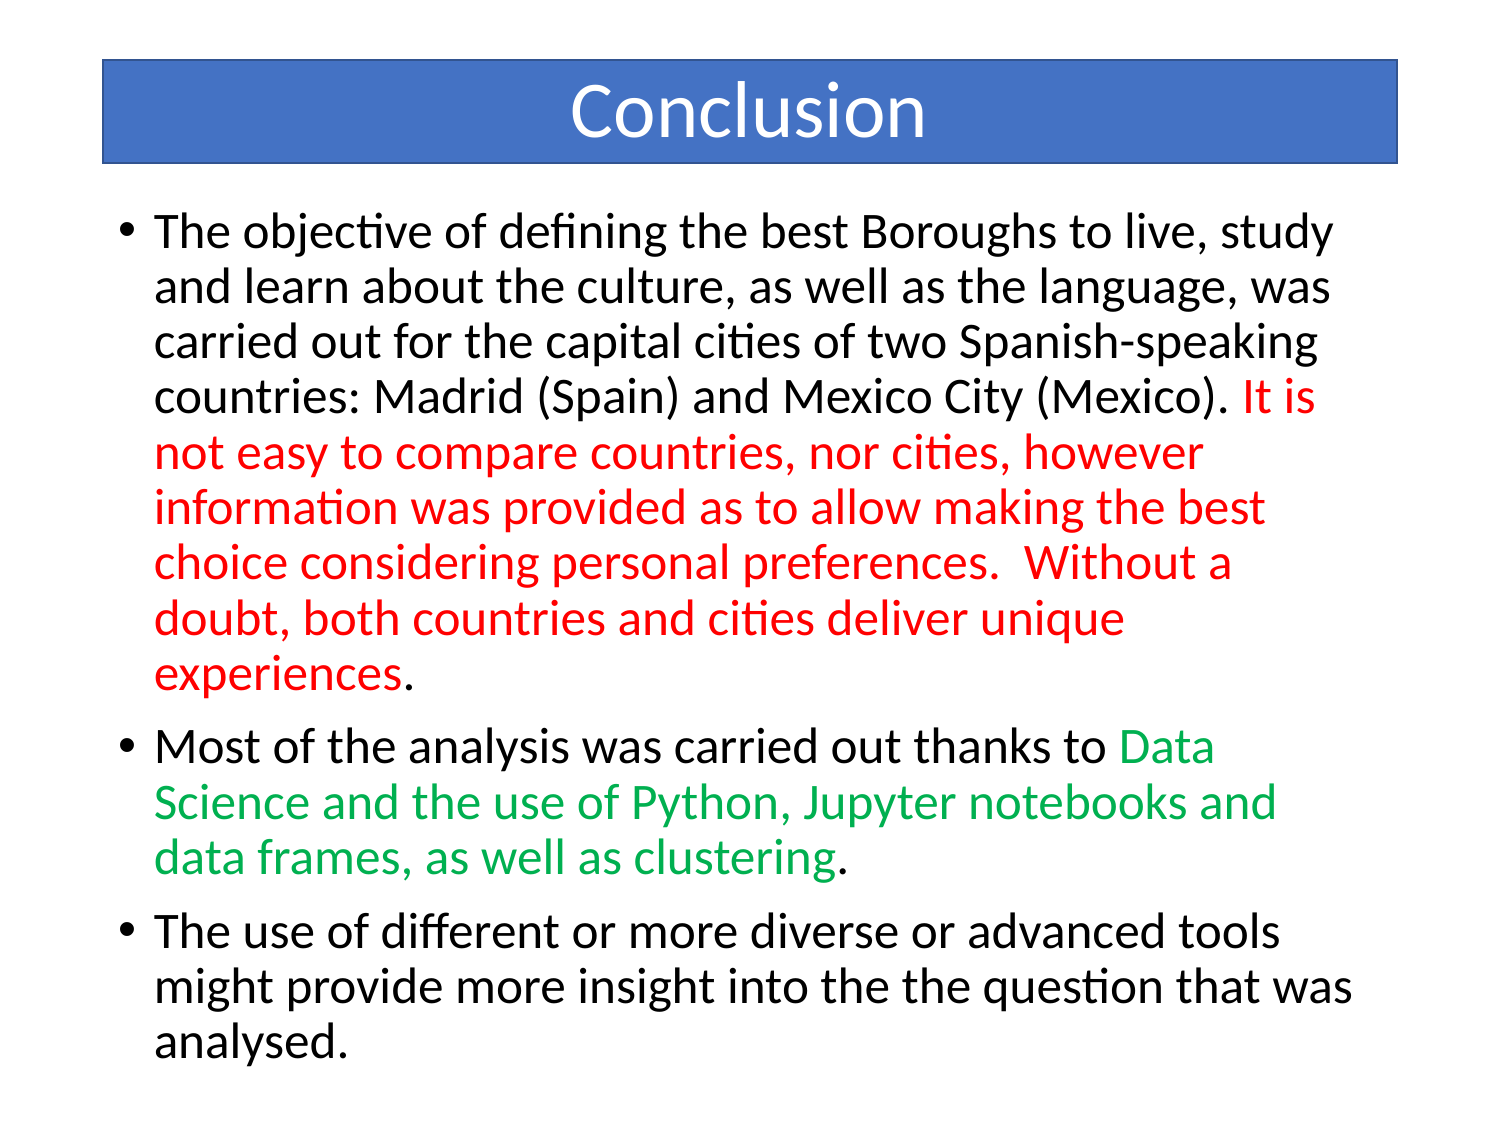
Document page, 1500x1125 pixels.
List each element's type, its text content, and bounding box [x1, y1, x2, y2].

list The objective of defining the best Boroughs to live, study and learn about the culture, as well as the language, was carried out for the capital cities of two Spanish-speaking countries: Madrid (Spain) and Mexico City (Mexico). It is not easy to compare countries, nor cities, however information was provided as to allow making the best choice considering personal preferences. Without a doubt, both countries and cities deliver unique experiences. Most of the analysis was carried out thanks to Data Science and the use of Python, Jupyter notebooks and data frames, as well as clustering. The use of different or more diverse or advanced tools might provide more insight into the the question that was analysed. [103, 196, 1397, 1082]
title Conclusion [102, 59, 1398, 164]
